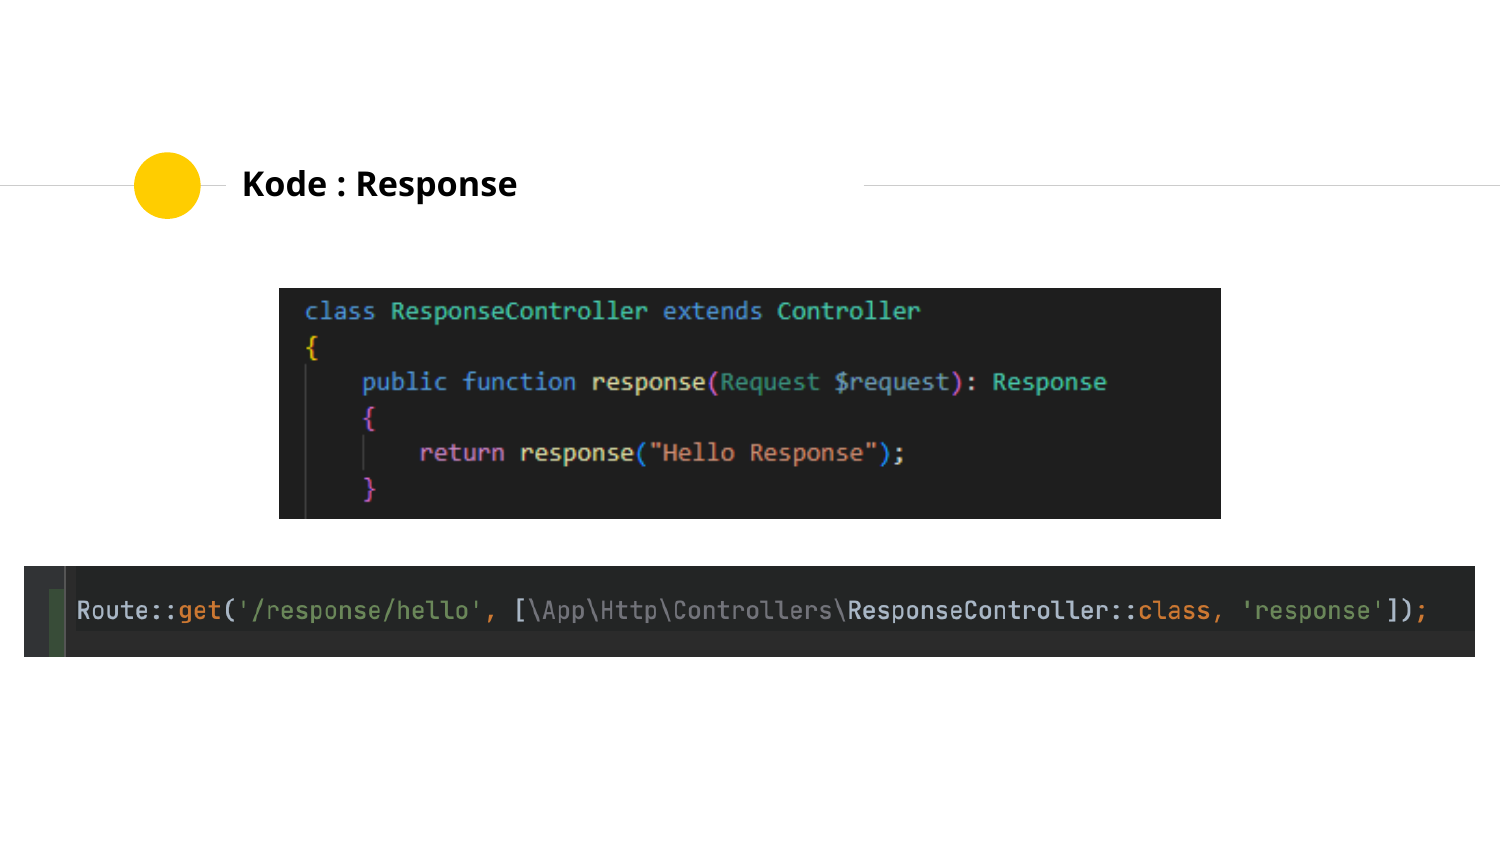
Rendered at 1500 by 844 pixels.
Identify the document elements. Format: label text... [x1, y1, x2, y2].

picture [24, 566, 1476, 657]
title Kode : Response [226, 146, 863, 219]
picture [279, 288, 1221, 519]
